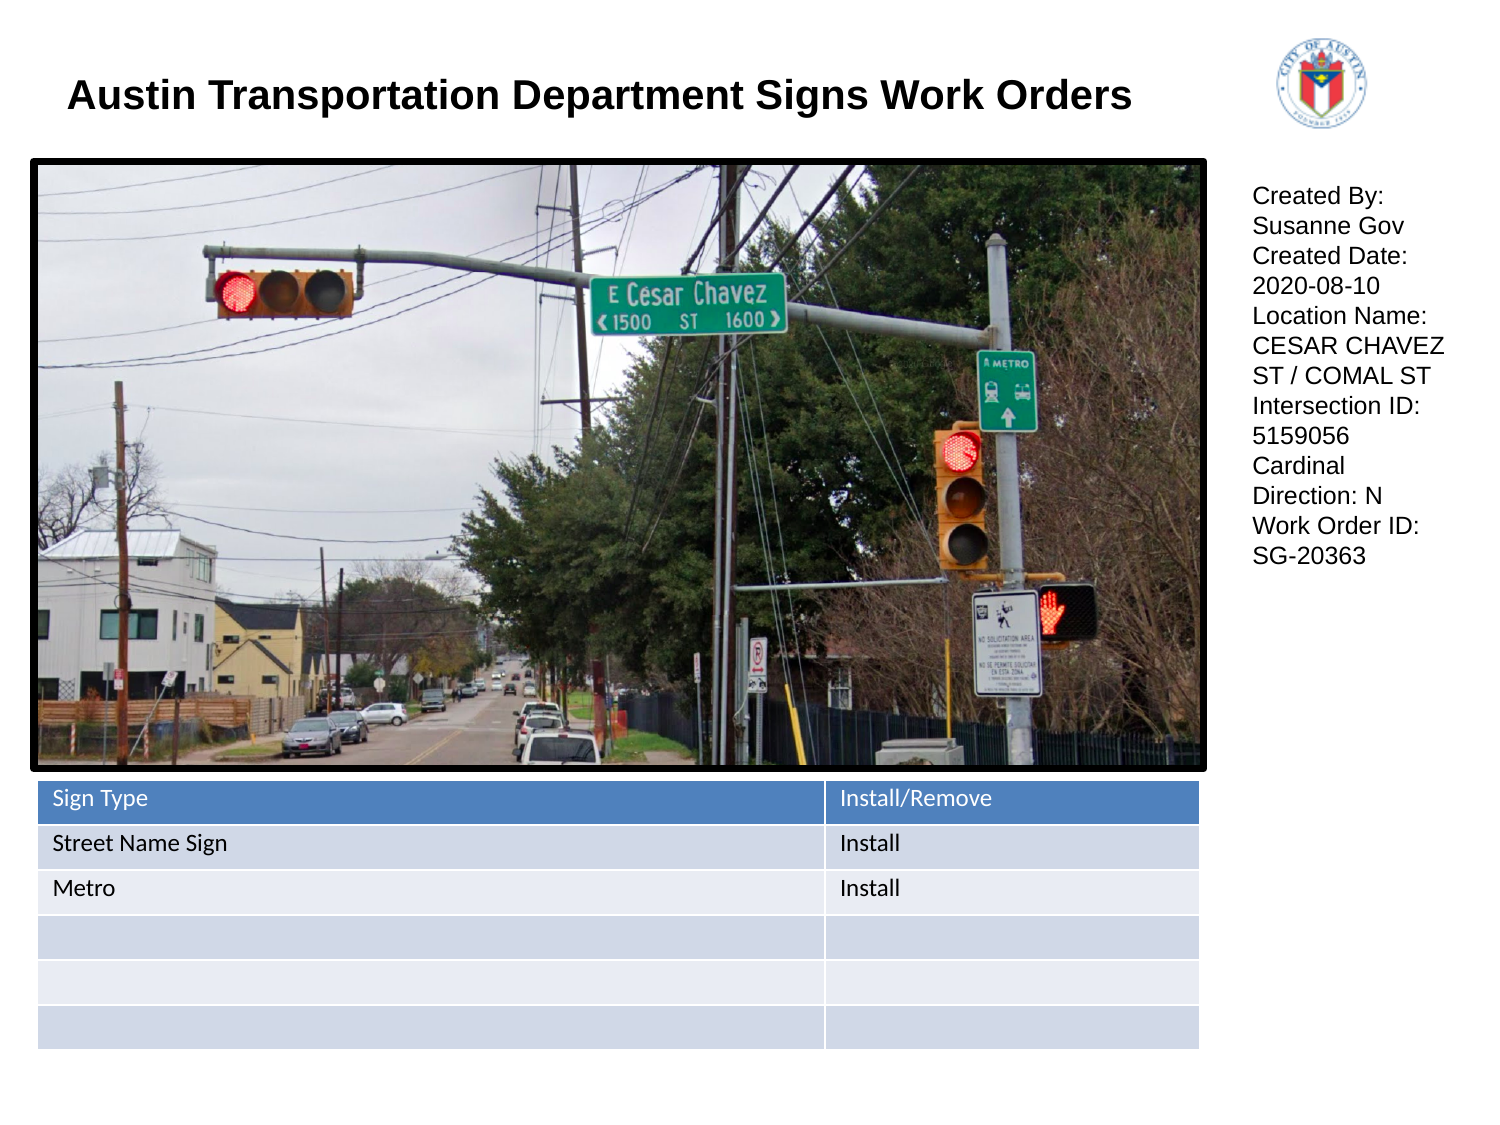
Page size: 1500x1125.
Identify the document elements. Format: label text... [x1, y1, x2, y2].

text_box Created By: Susanne Gov Created Date: 2020-08-10 Location Name: CESAR CHAVEZ ST / COMAL ST Intersection ID: 5159056 Cardinal Direction: N Work Order ID: SG-20363 [1237, 172, 1463, 577]
table_cell [38, 961, 824, 1004]
table_cell Install [826, 826, 1199, 869]
table_cell [826, 916, 1199, 959]
table_header Sign Type [38, 781, 824, 824]
table_cell Street Name Sign [38, 826, 824, 869]
table_cell [38, 916, 824, 959]
picture [37, 164, 1201, 766]
table_cell [826, 961, 1199, 1004]
text_box Austin Transportation Department Signs Work Orders [51, 60, 1149, 125]
table_header Install/Remove [826, 781, 1199, 824]
table_cell Metro [38, 871, 824, 914]
table_cell [38, 1006, 824, 1049]
table_cell Install [826, 871, 1199, 914]
picture [1274, 37, 1369, 132]
table_cell [826, 1006, 1199, 1049]
